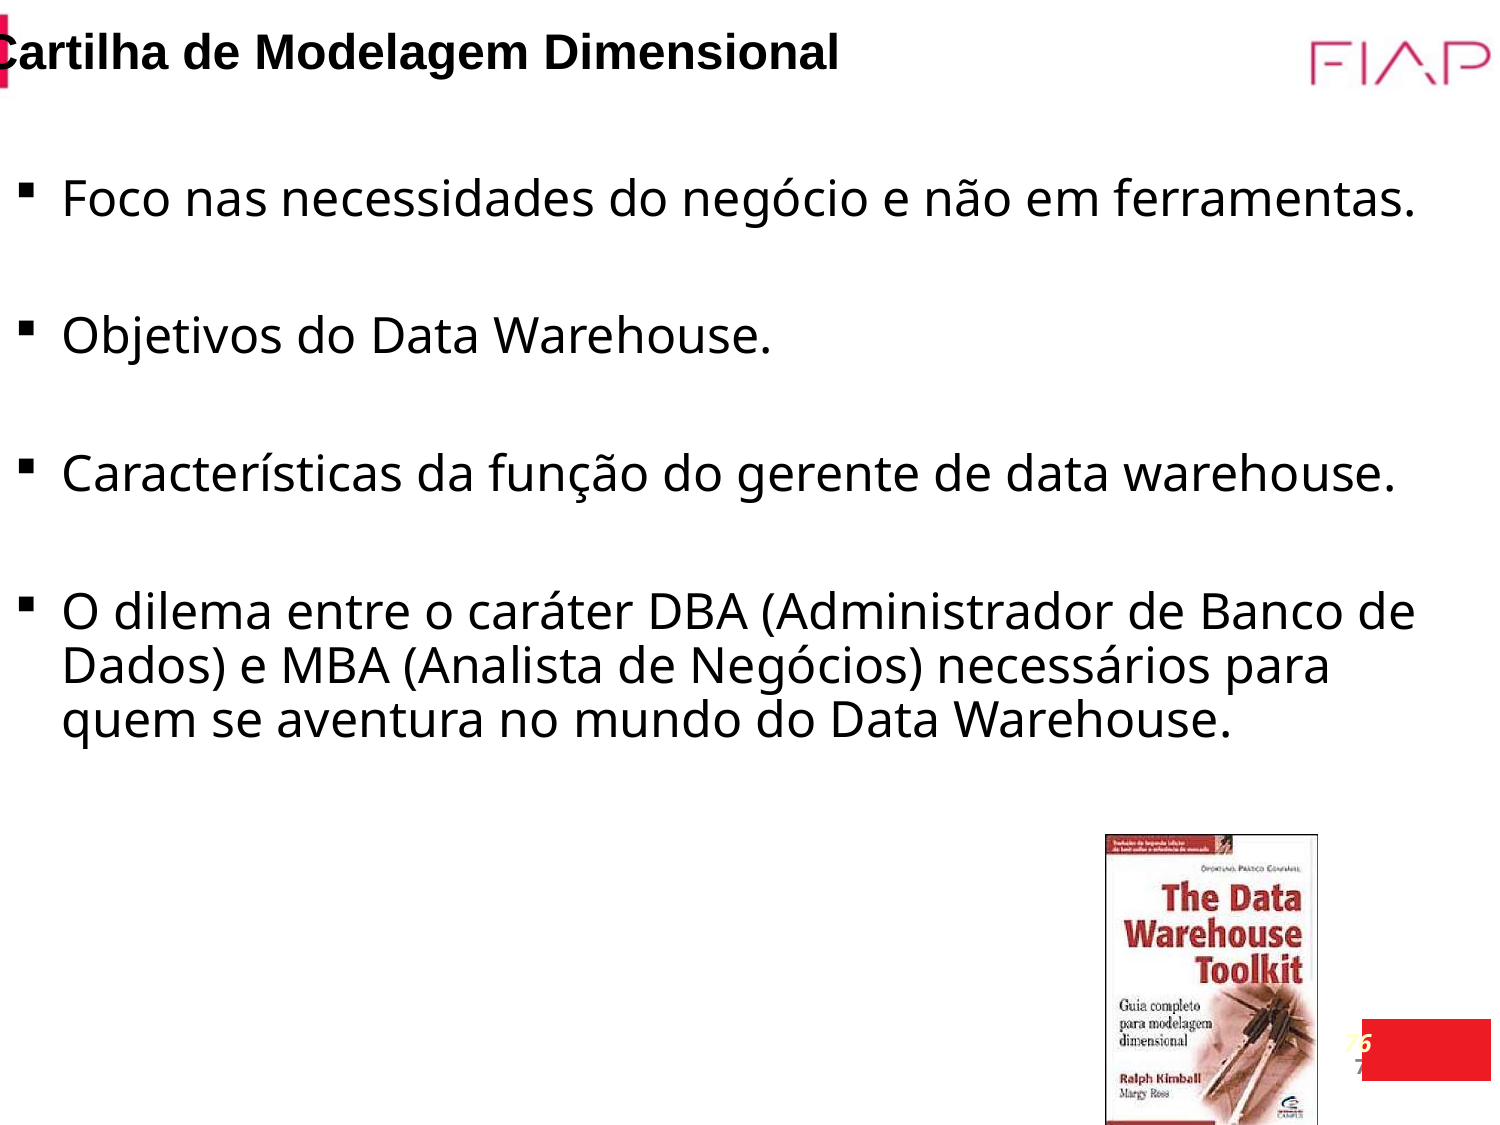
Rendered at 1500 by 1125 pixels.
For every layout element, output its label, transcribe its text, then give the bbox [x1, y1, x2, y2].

picture [1447, 1019, 1491, 1081]
picture [1105, 833, 1318, 1125]
title Cartilha de Modelagem Dimensional [0, 19, 1318, 96]
list Foco nas necessidades do negócio e não em ferramentas. Objetivos do Data Warehouse. Características da função do gerente de data warehouse. O dilema entre o caráter DBA (Administrador de Banco de Dados) e MBA (Analista de Negócios) necessários para quem se aventura no mundo do Data Warehouse. [0, 165, 1447, 1123]
picture [0, 0, 1500, 133]
